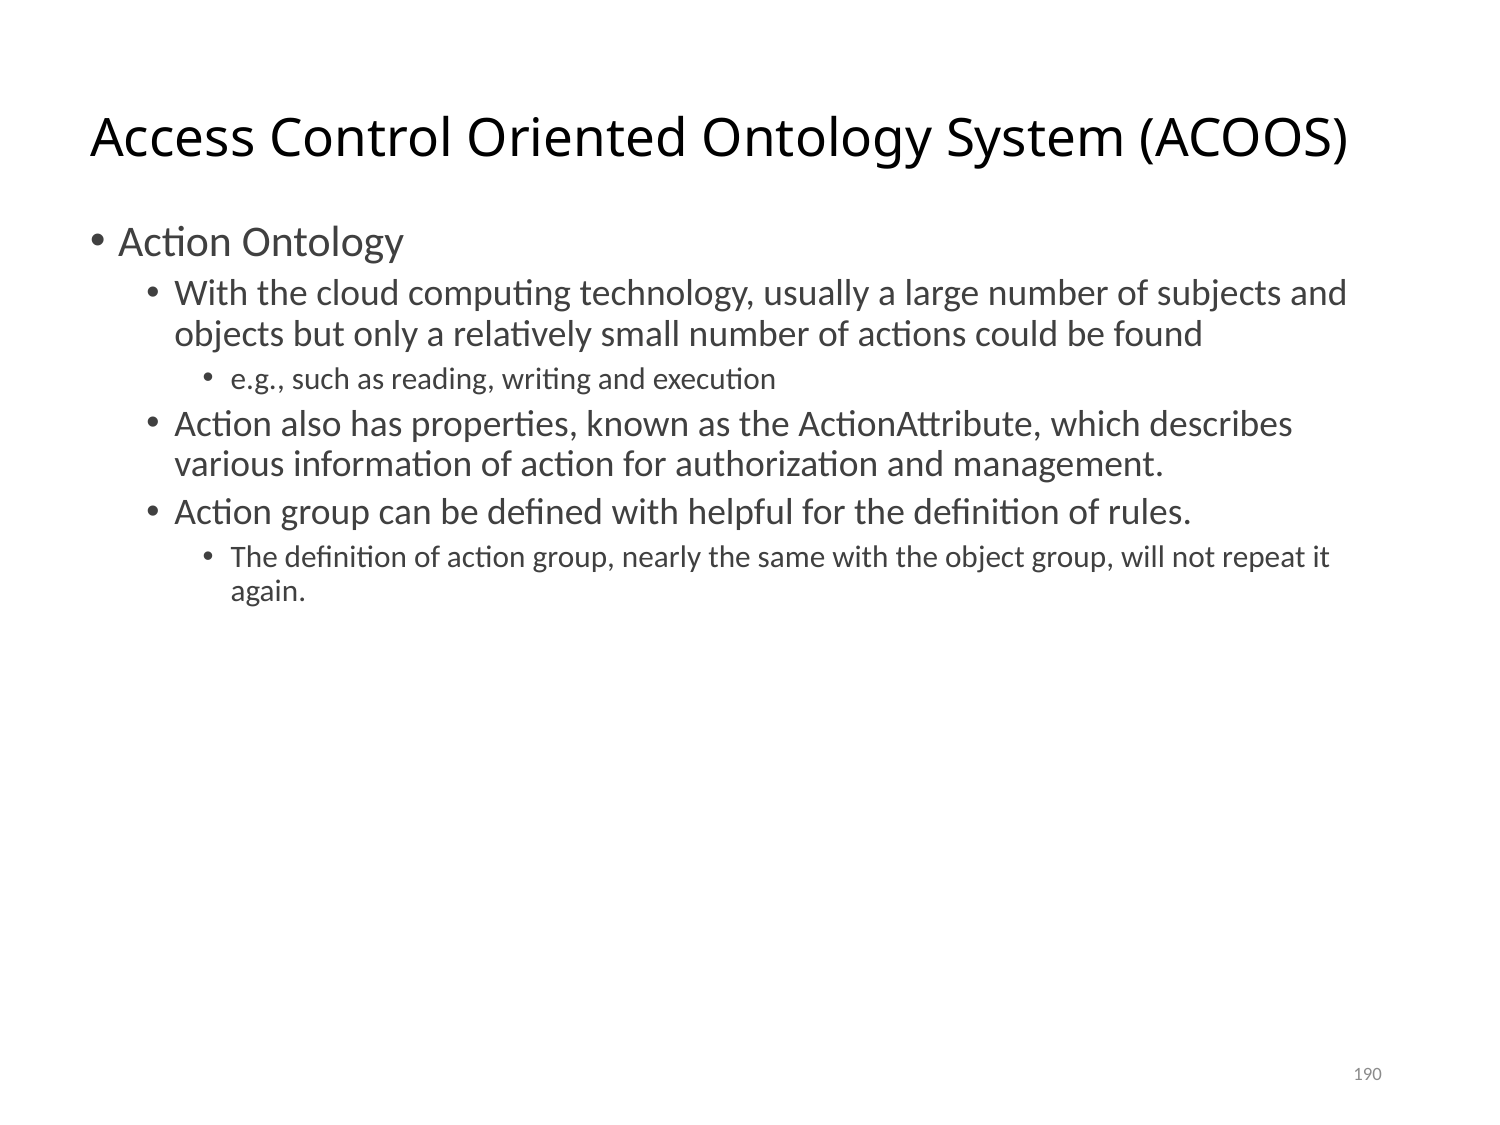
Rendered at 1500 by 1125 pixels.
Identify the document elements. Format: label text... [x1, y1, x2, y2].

title Access Control Oriented Ontology System (ACOOS) [75, 78, 1425, 200]
list Action Ontology With the cloud computing technology, usually a large number of subjects and objects but only a relatively small number of actions could be found e.g., such as reading, writing and execution Action also has properties, known as the ActionAttribute, which describes various information of action for authorization and management. Action group can be defined with helpful for the definition of rules. The definition of action group, nearly the same with the object group, will not repeat it again. [75, 210, 1425, 1006]
slide_number 190 [1059, 1042, 1397, 1103]
